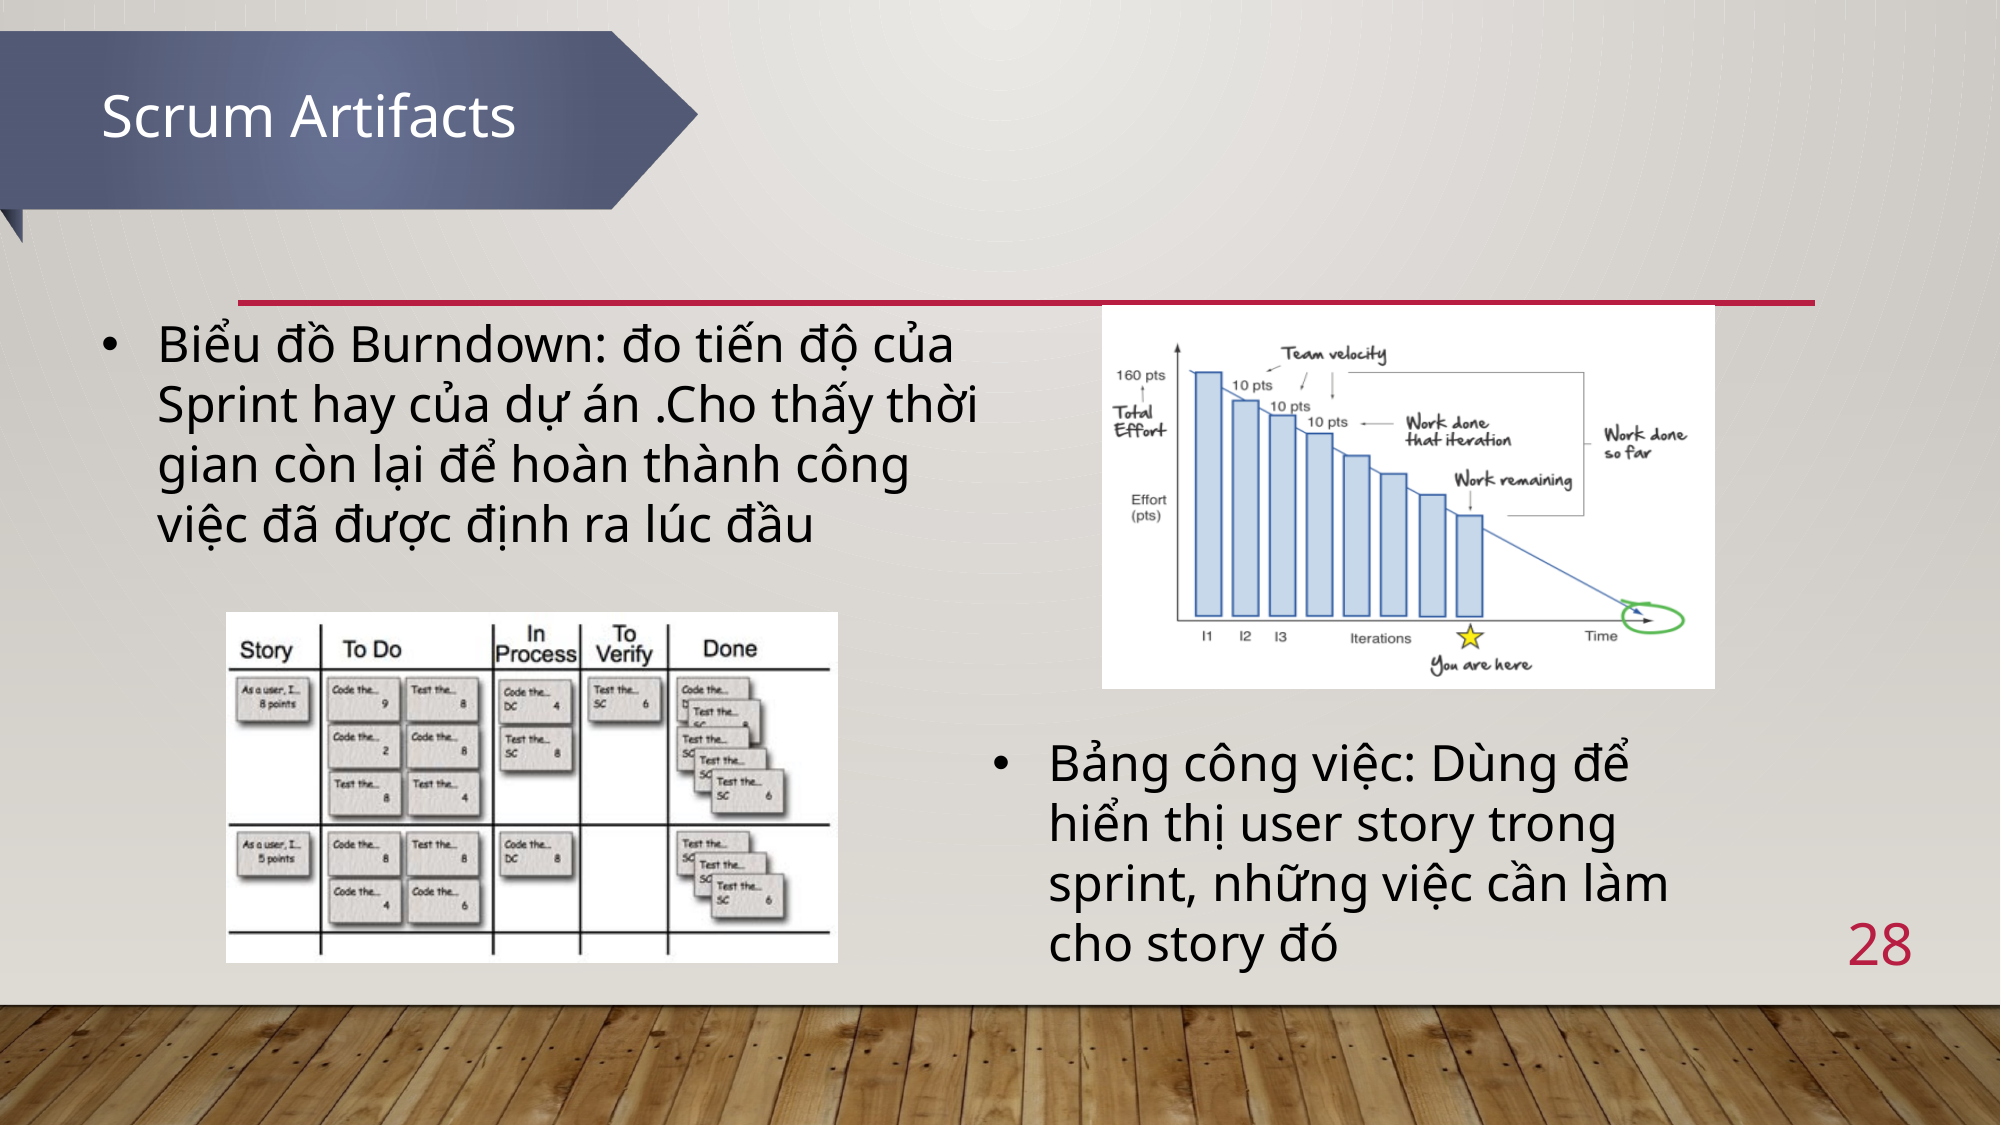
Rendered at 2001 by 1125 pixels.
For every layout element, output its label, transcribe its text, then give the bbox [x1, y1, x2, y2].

picture [0, 1005, 2000, 1125]
picture [1101, 305, 1715, 690]
text_box Bảng công việc: Dùng để hiển thị user story trong sprint, những việc cần làm cho story đó [977, 724, 1748, 980]
picture [0, 31, 698, 243]
slide_number 28 [1795, 899, 1929, 983]
picture [226, 612, 838, 963]
text_box Biểu đồ Burndown: đo tiến độ của Sprint hay của dự án .Cho thấy thời gian còn lại để hoàn thành công việc đã được định ra lúc đầu [86, 305, 1000, 701]
